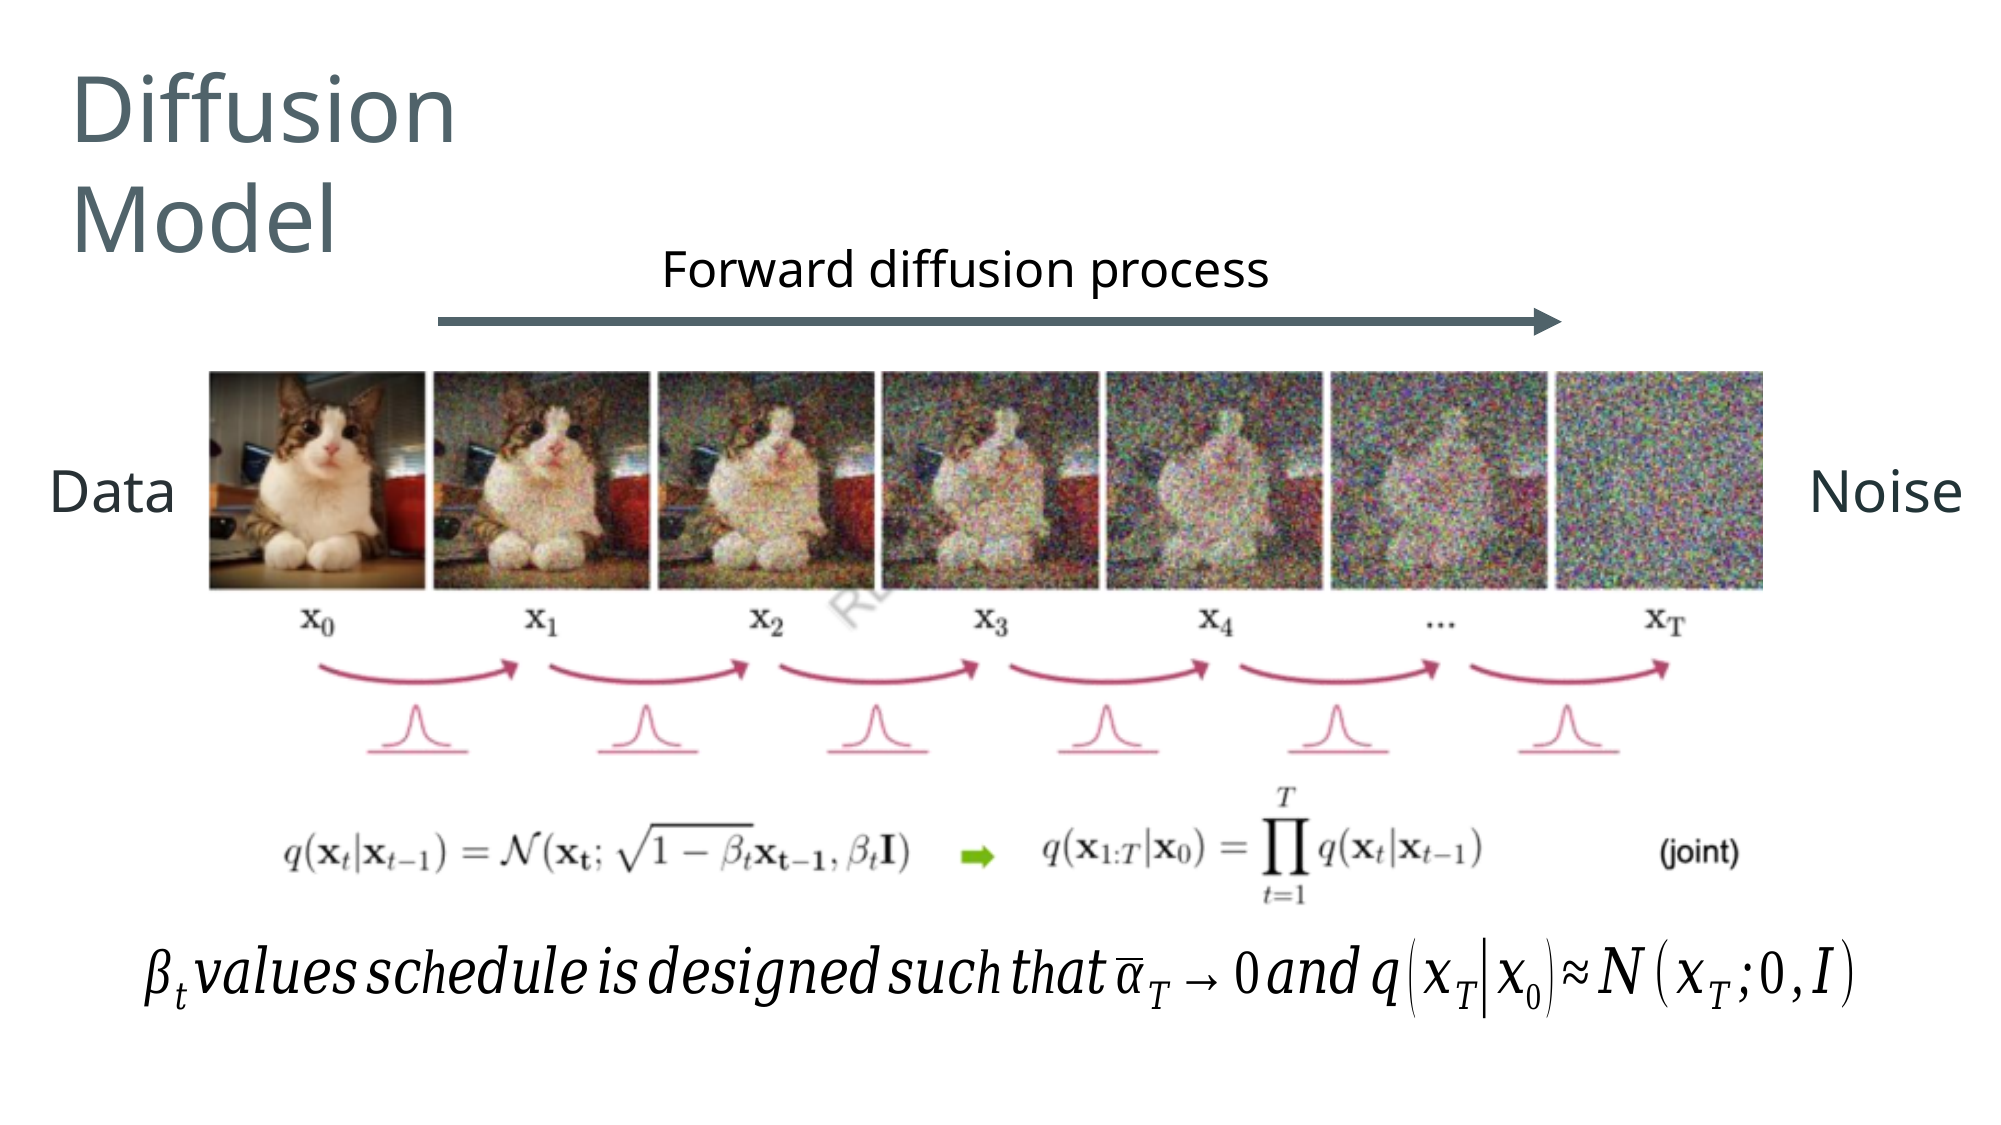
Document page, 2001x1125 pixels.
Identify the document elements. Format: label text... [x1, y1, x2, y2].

picture [272, 774, 1783, 907]
text_box Forward diffusion process [646, 218, 1763, 306]
text_box Diffusion Model [69, 51, 746, 271]
picture [208, 371, 1763, 769]
text_box Data [48, 454, 208, 525]
text_box Noise [1808, 454, 2000, 525]
